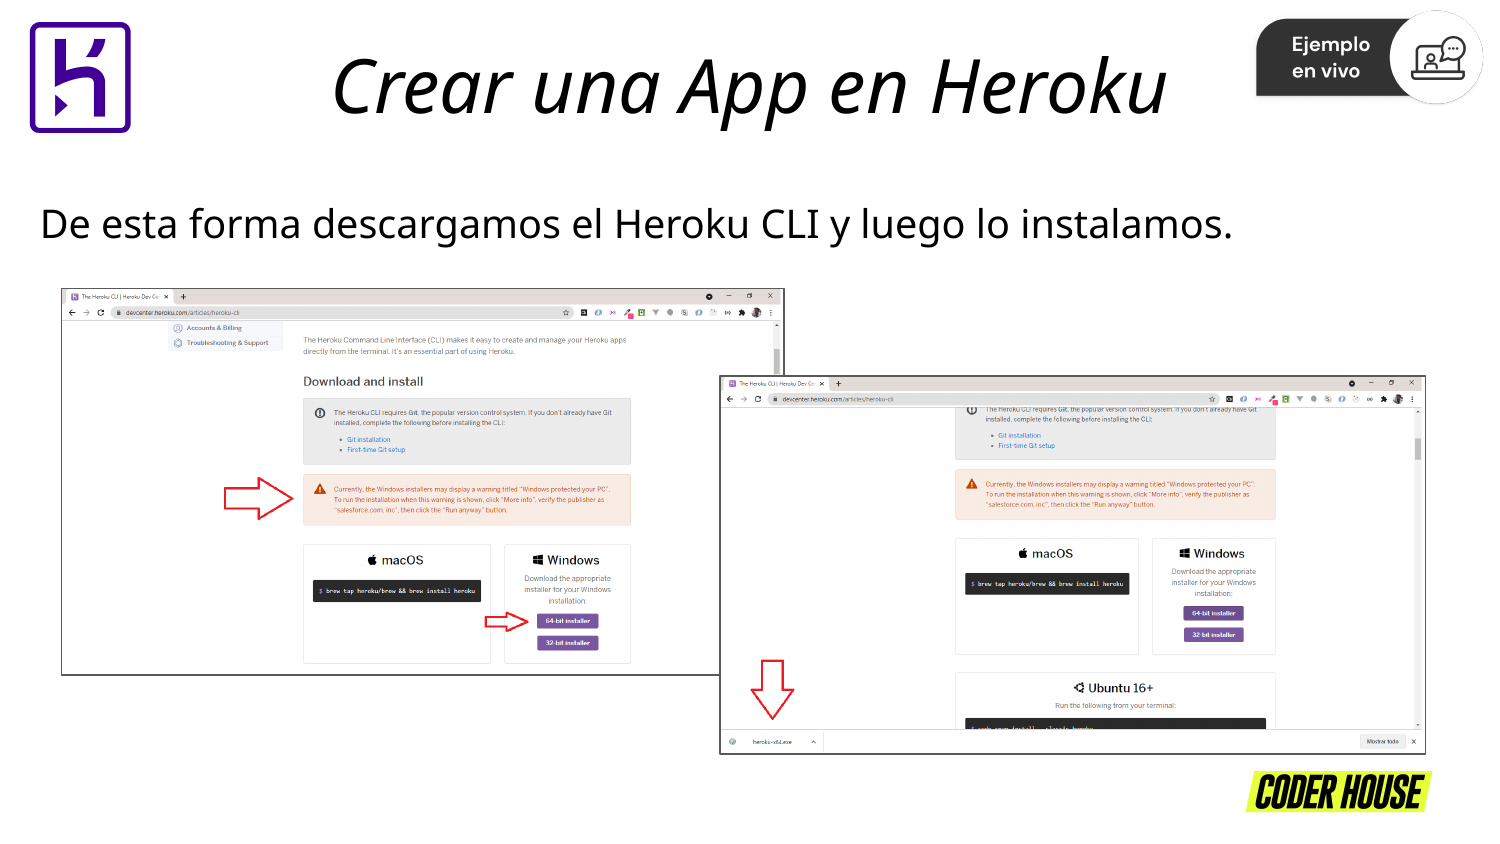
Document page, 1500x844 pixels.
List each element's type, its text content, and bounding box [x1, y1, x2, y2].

picture [1235, 4, 1500, 110]
picture [24, 21, 137, 134]
text_box Crear una App en Heroku [193, 23, 1307, 149]
picture [1241, 764, 1437, 819]
text_box De esta forma descargamos el Heroku CLI y luego lo instalamos. [24, 176, 1376, 302]
picture [62, 288, 1426, 754]
